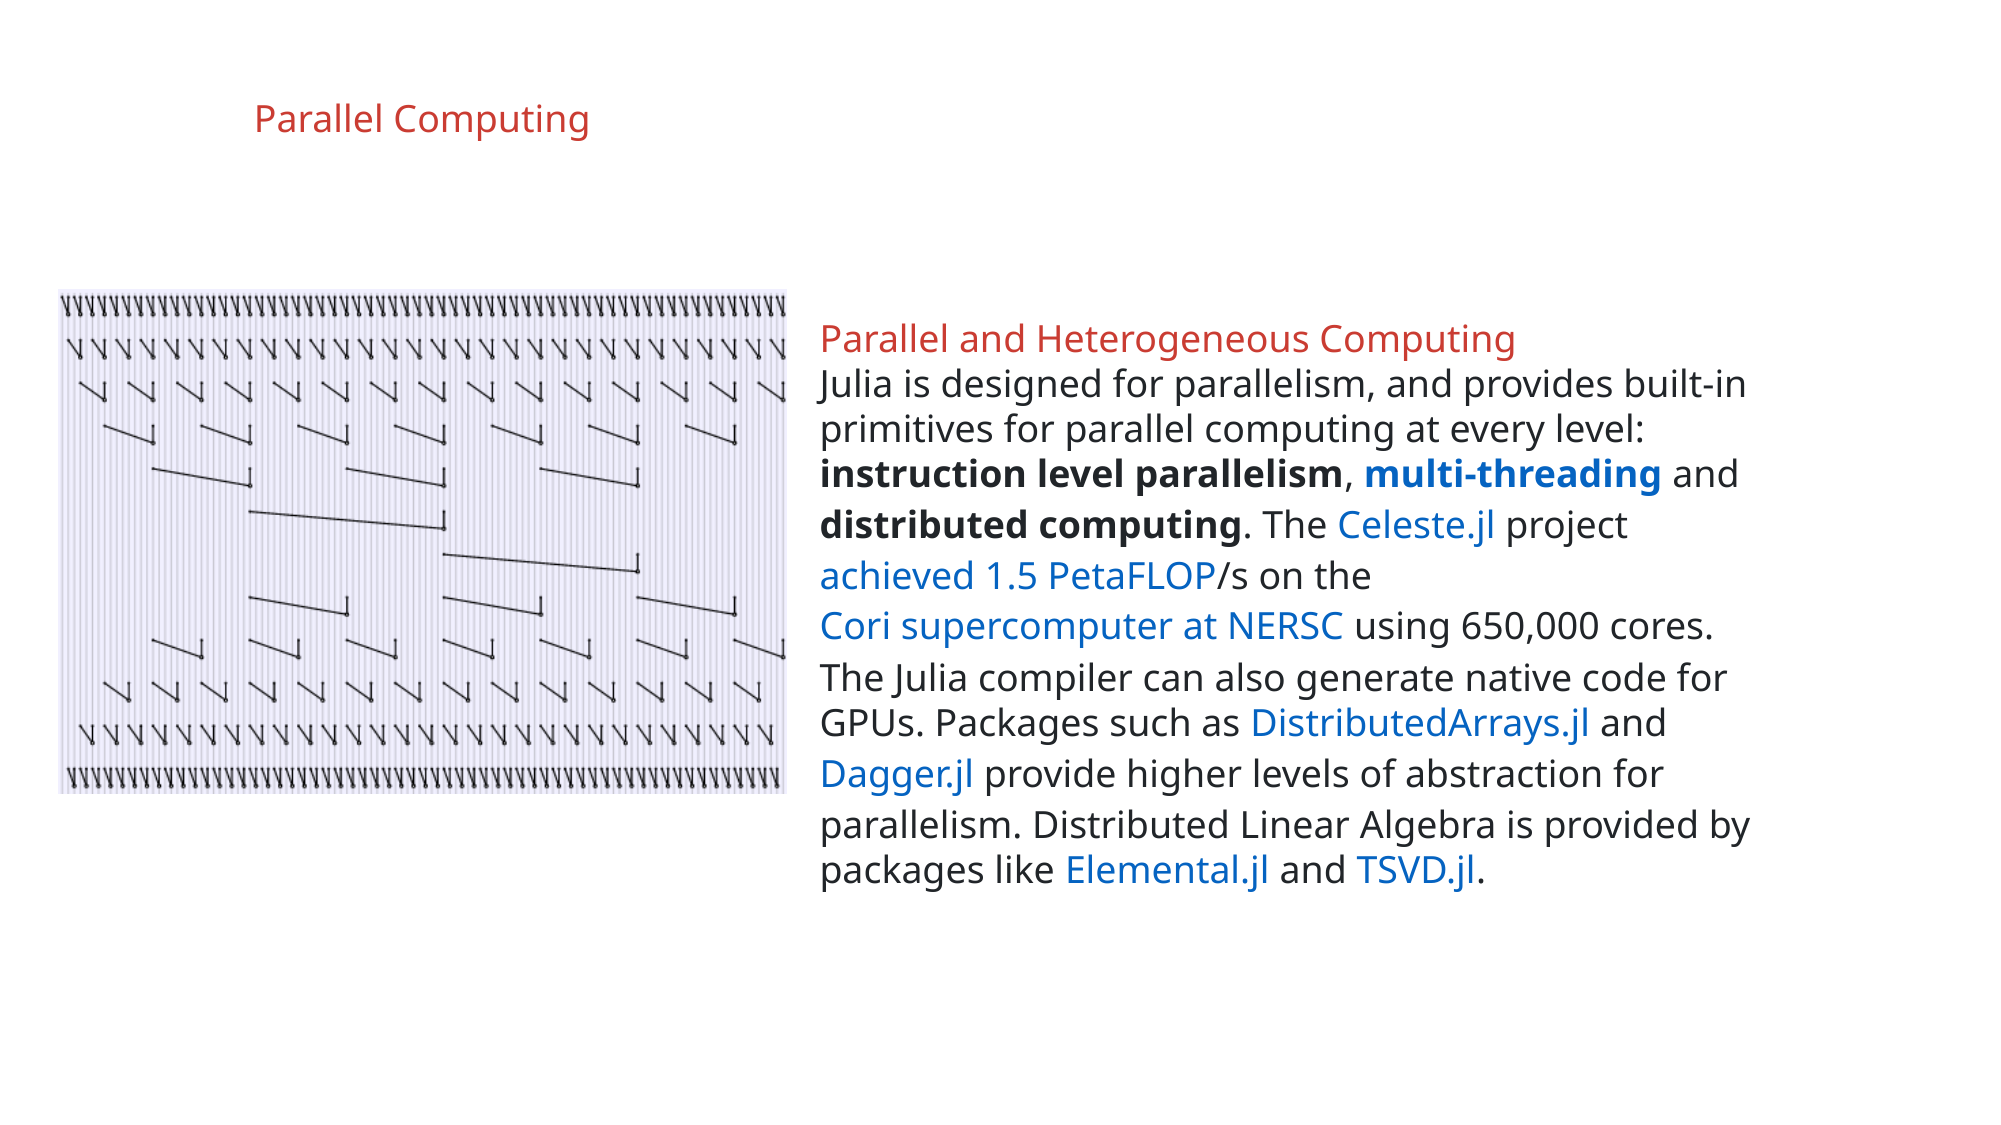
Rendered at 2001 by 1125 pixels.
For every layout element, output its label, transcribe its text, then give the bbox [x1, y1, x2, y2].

text_box Parallel Computing [239, 87, 606, 193]
picture [58, 289, 787, 794]
text_box Parallel and Heterogeneous Computing Julia is designed for parallelism, and provides built-in primitives for parallel computing at every level: instruction level parallelism, multi-threading and distributed computing. The Celeste.jl project achieved 1.5 PetaFLOP/s on the Cori supercomputer at NERSC using 650,000 cores. The Julia compiler can also generate native code for GPUs. Packages such as DistributedArrays.jl and Dagger.jl provide higher levels of abstraction for parallelism. Distributed Linear Algebra is provided by packages like Elemental.jl and TSVD.jl. [804, 307, 1805, 905]
